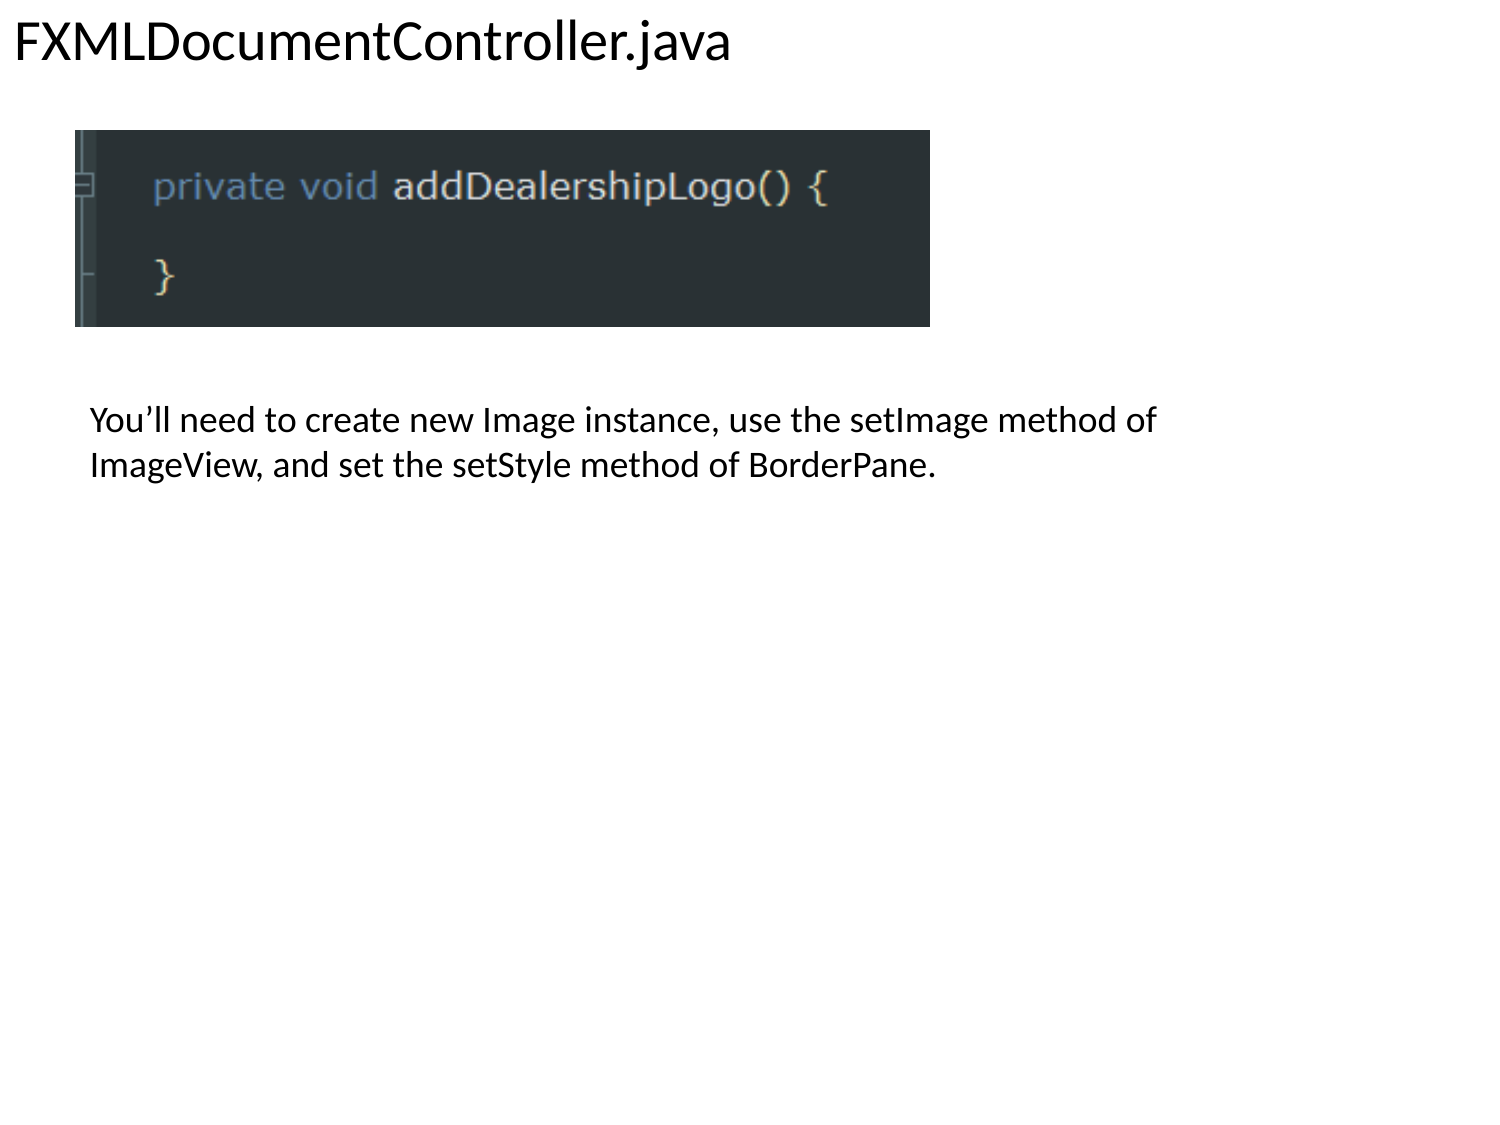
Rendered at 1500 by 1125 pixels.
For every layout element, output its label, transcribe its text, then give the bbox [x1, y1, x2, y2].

picture [74, 130, 930, 327]
text_box You’ll need to create new Image instance, use the setImage method of ImageView, and set the setStyle method of BorderPane. [75, 387, 1300, 493]
text_box FXMLDocumentController.java [0, 0, 1335, 80]
